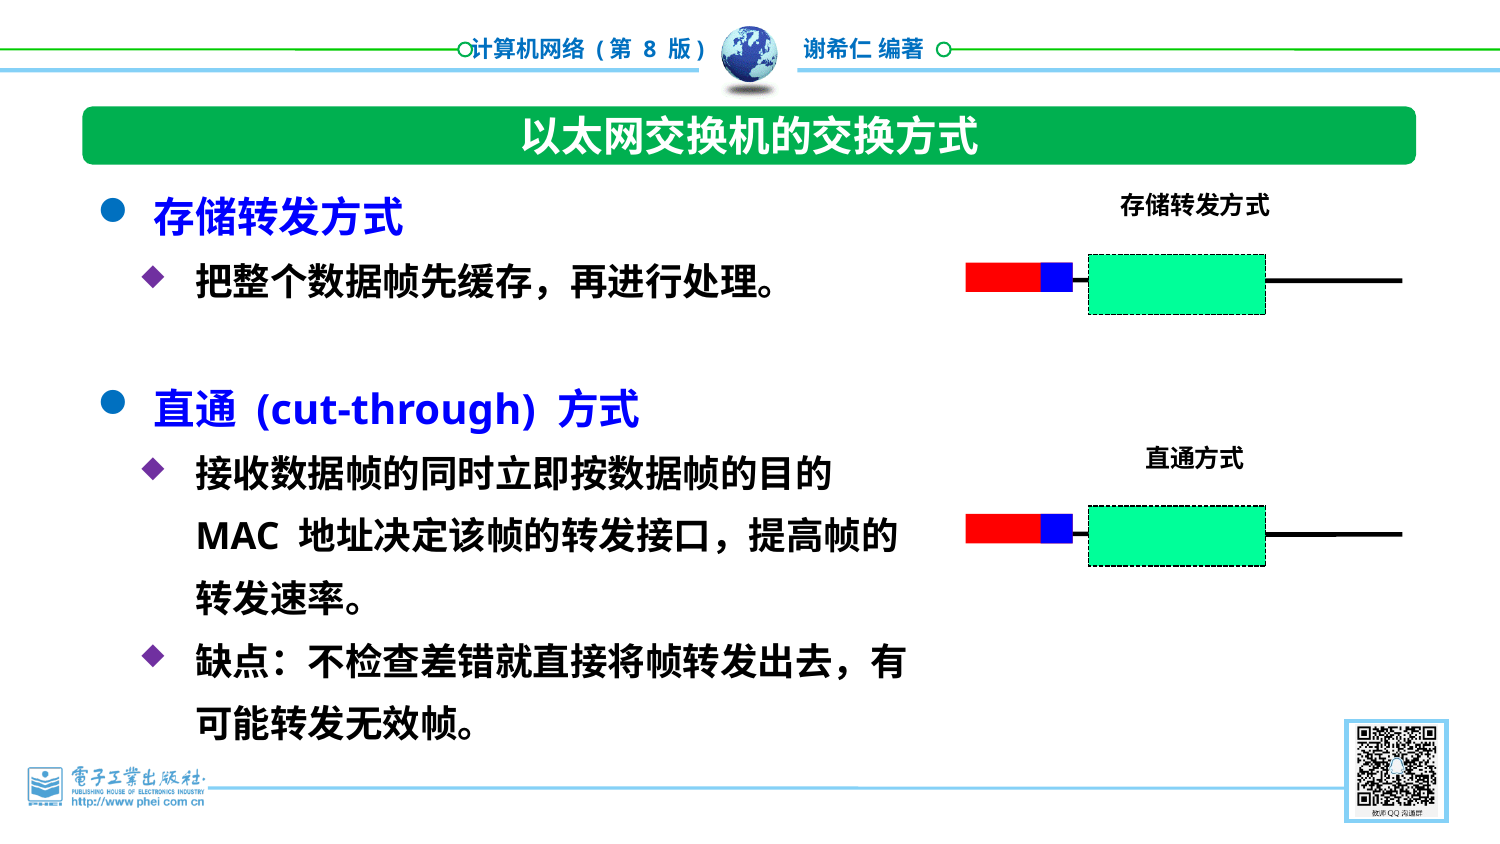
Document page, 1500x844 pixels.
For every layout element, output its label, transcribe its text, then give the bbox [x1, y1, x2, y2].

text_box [965, 513, 1073, 544]
text_box [1088, 254, 1266, 315]
text_box 以太网交换机的交换方式 [504, 102, 994, 168]
text_box [82, 106, 504, 165]
picture [719, 24, 779, 100]
text_box [994, 106, 1417, 165]
text_box 存储转发方式 [1105, 181, 1286, 227]
text_box [1088, 506, 1266, 567]
text_box 直通方式 [1130, 434, 1261, 480]
picture [23, 764, 208, 809]
text_box 存储转发方式 把整个数据帧先缓存，再进行处理。 [82, 164, 1416, 311]
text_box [965, 262, 1073, 293]
picture [1355, 724, 1438, 817]
text_box 直通 (cut-through) 方式 接收数据帧的同时立即按数据帧的目的 MAC 地址决定该帧的转发接口，提高帧的转发速率。 缺点：不检查差错就直接将帧转发出去，有可能转发无效帧。 [82, 356, 943, 753]
